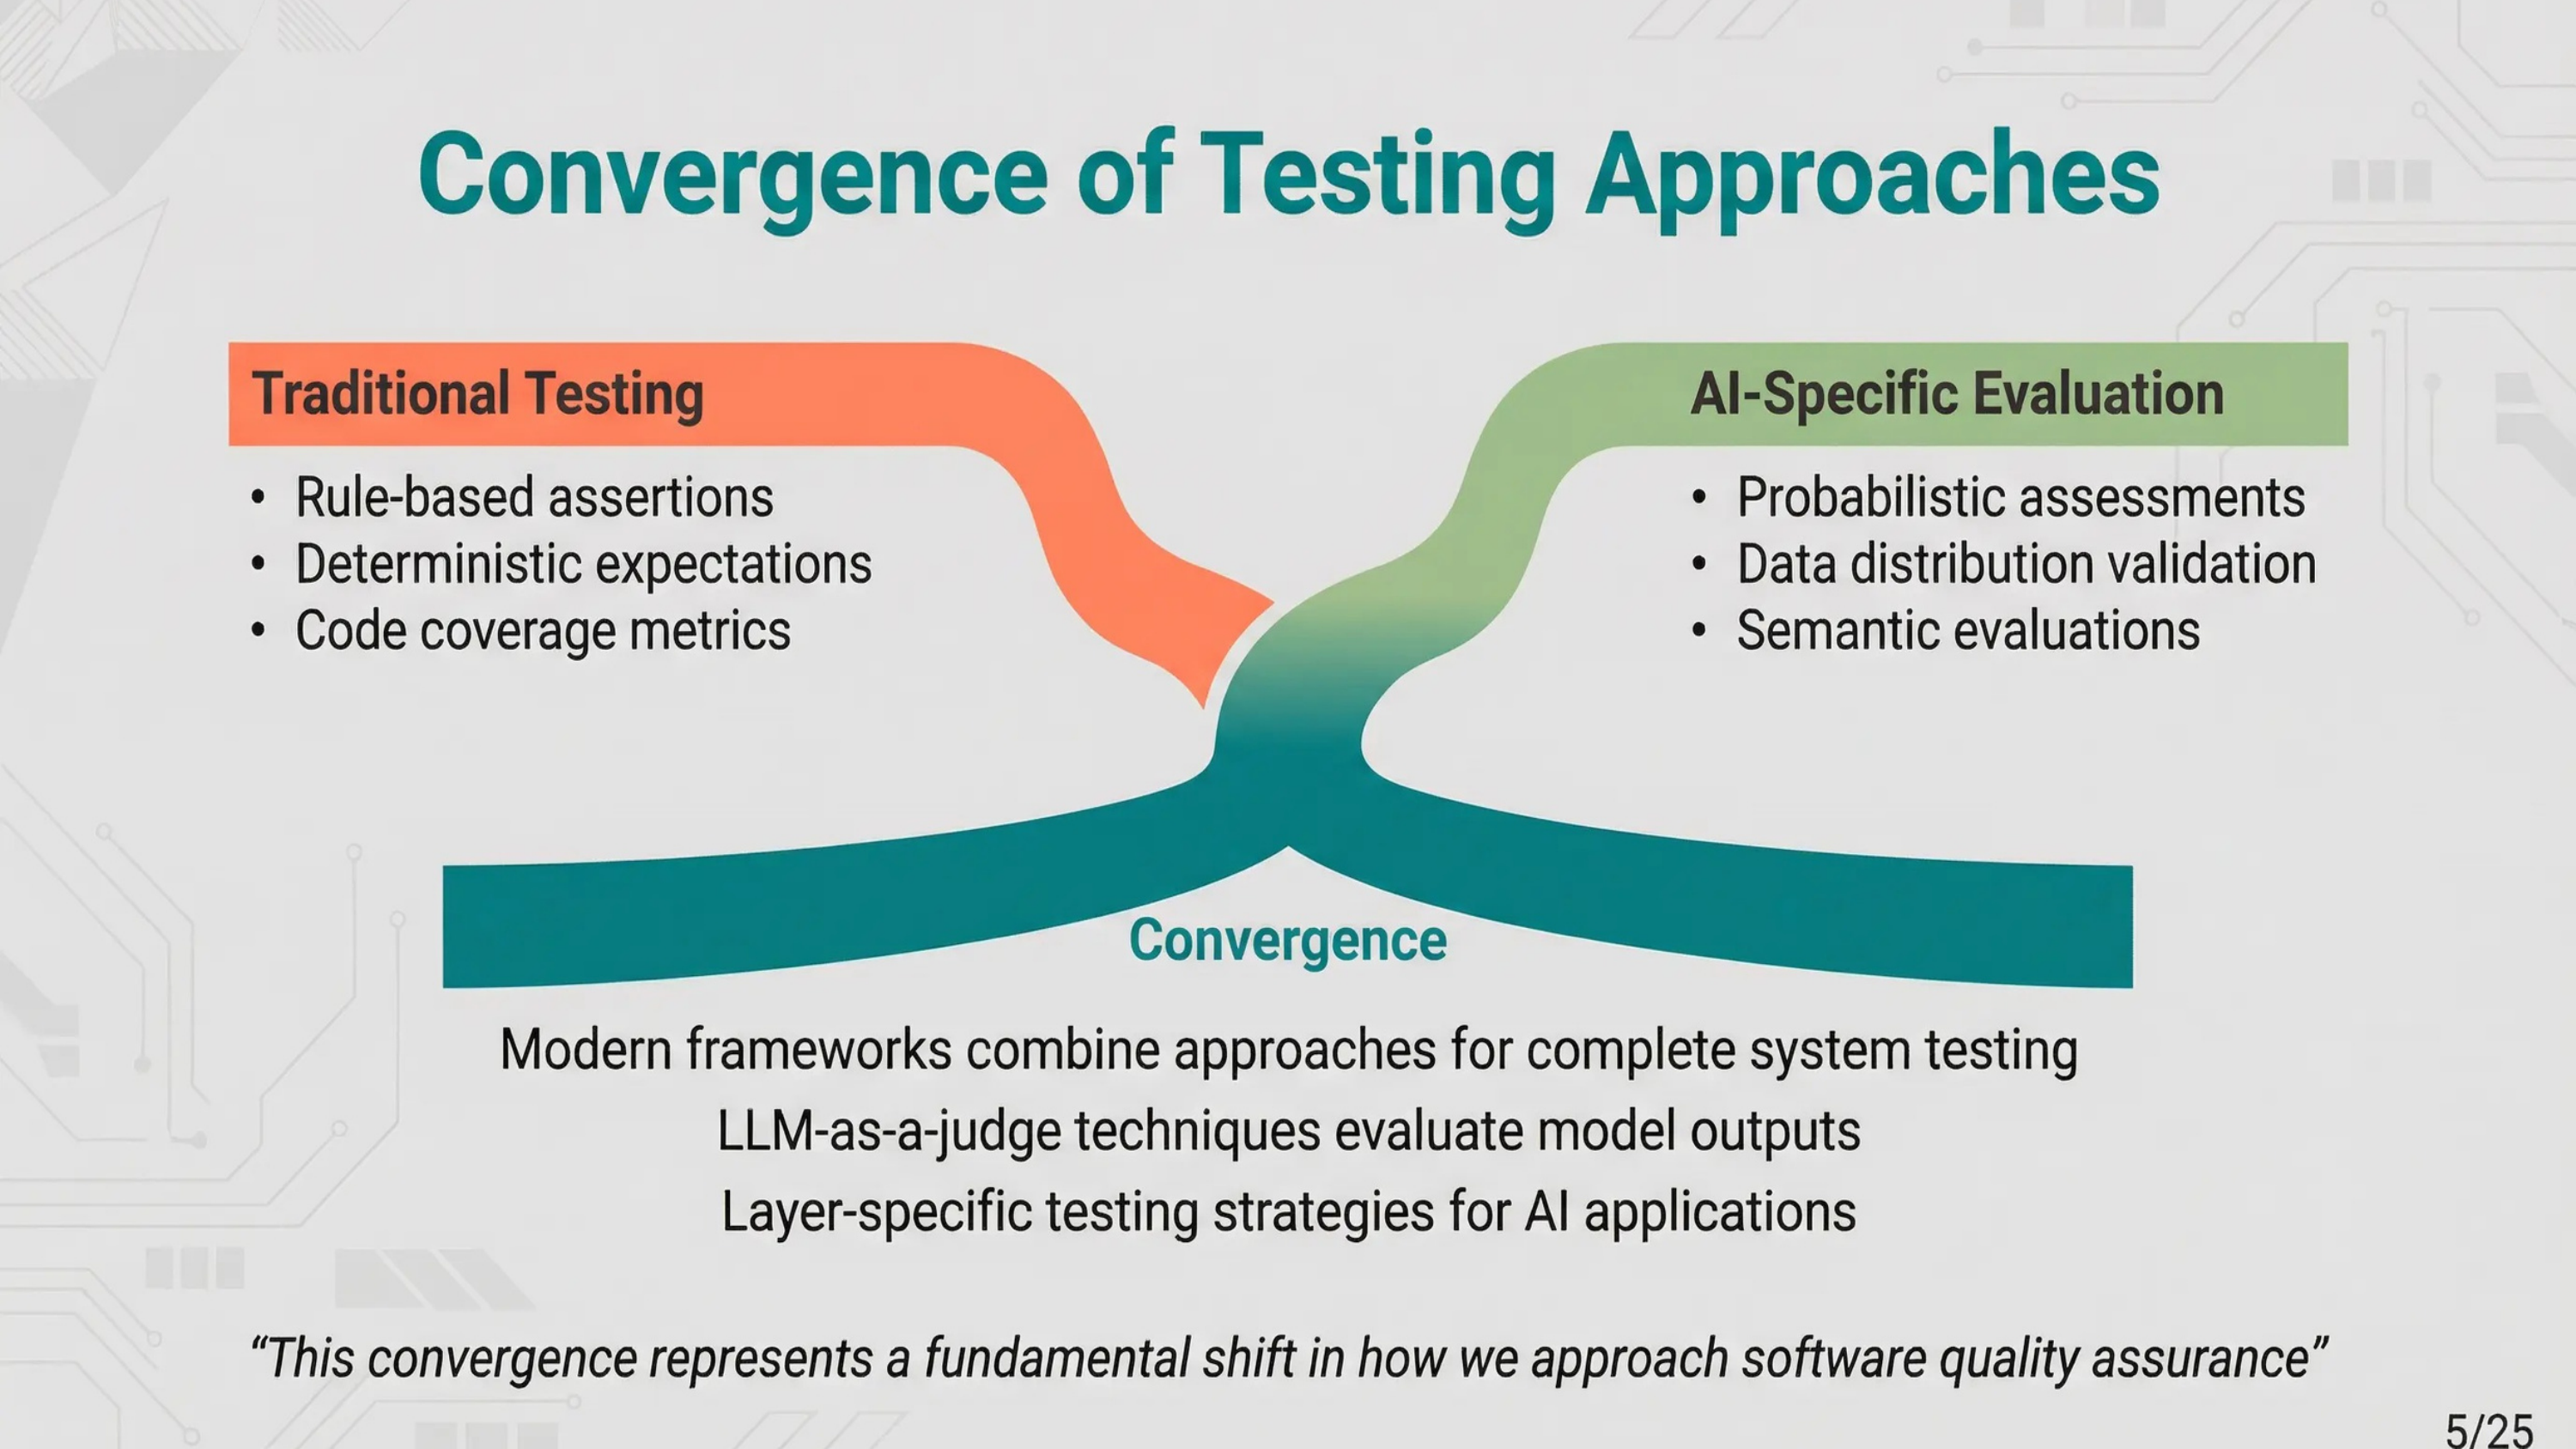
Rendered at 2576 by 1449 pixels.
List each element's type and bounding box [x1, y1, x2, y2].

text_box [0, 0, 2576, 1449]
